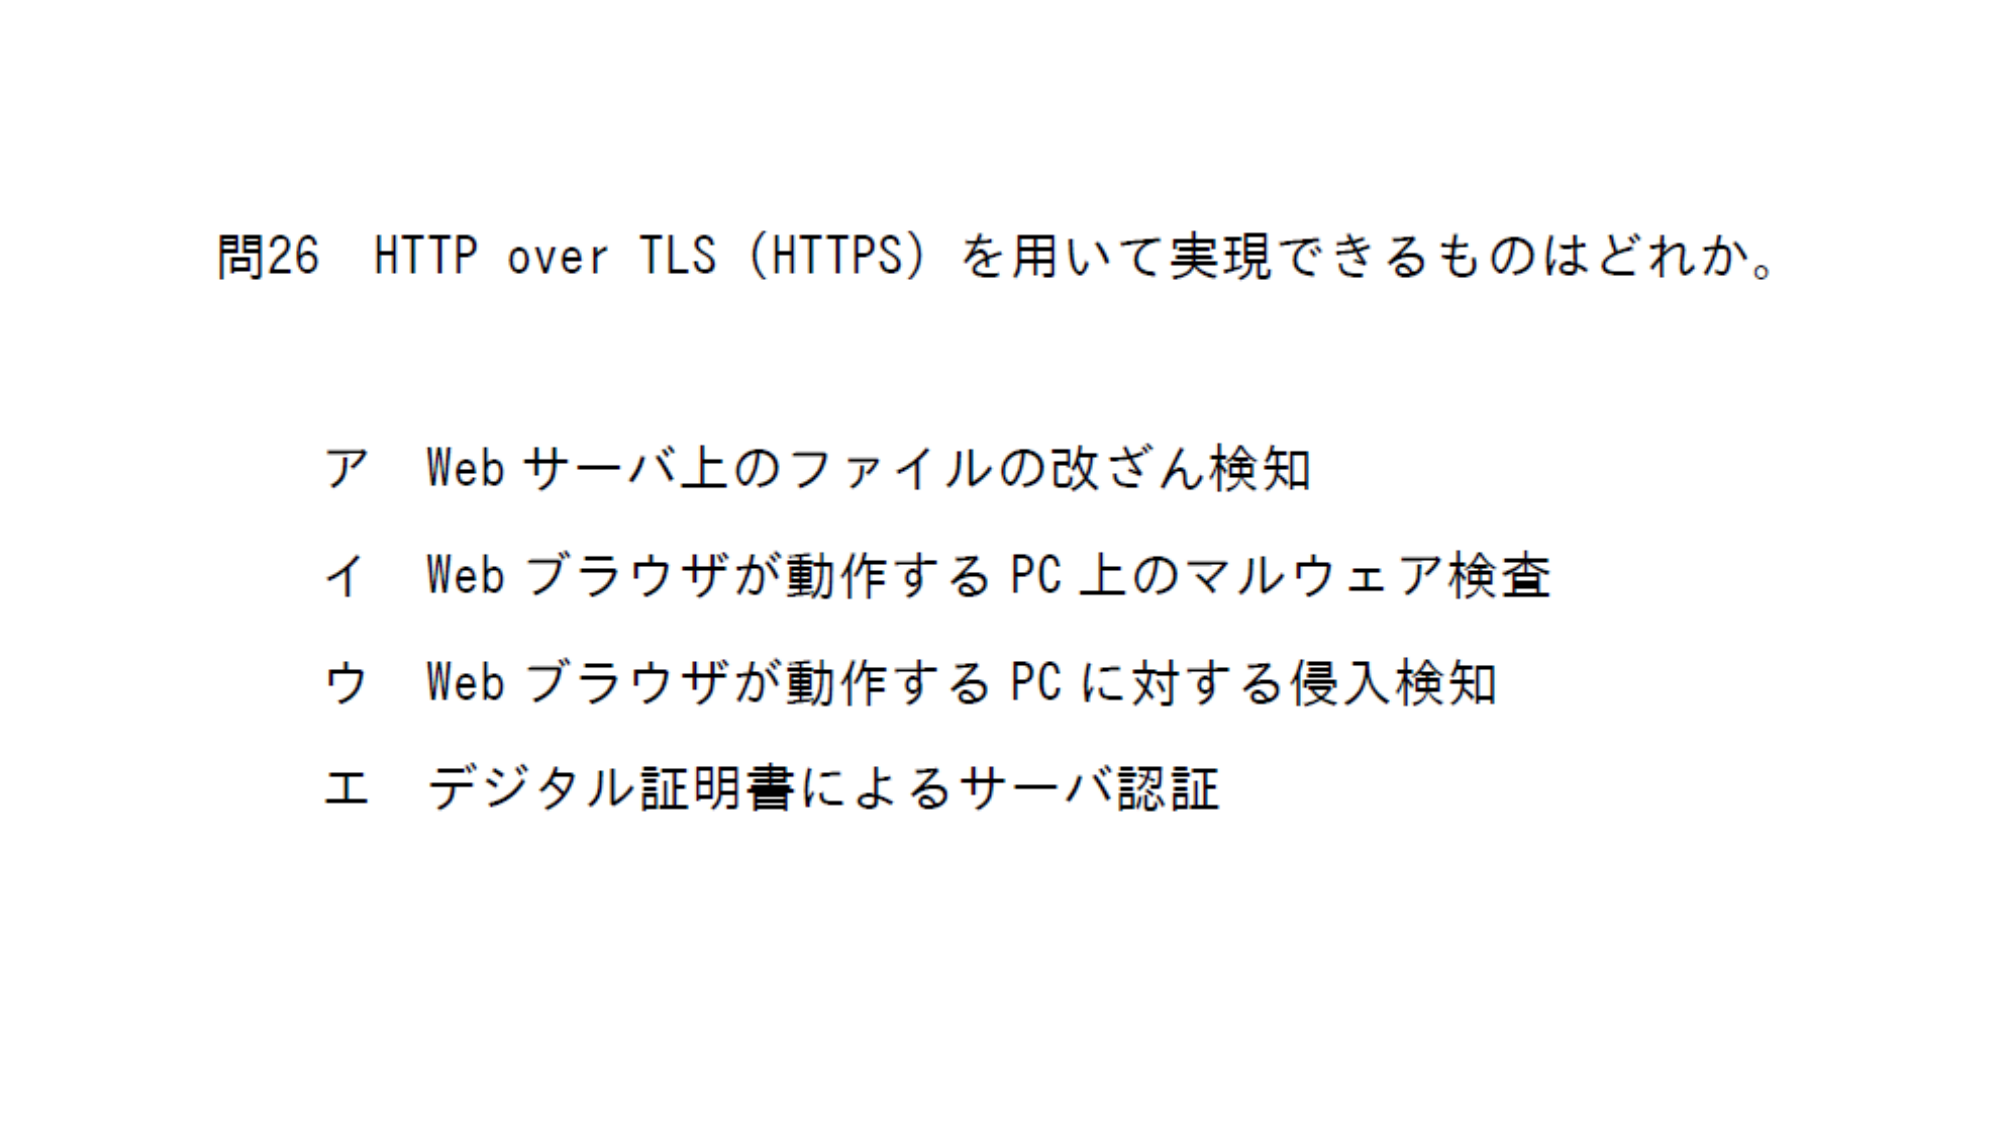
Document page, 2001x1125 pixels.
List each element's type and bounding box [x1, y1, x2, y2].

picture [192, 193, 1808, 848]
